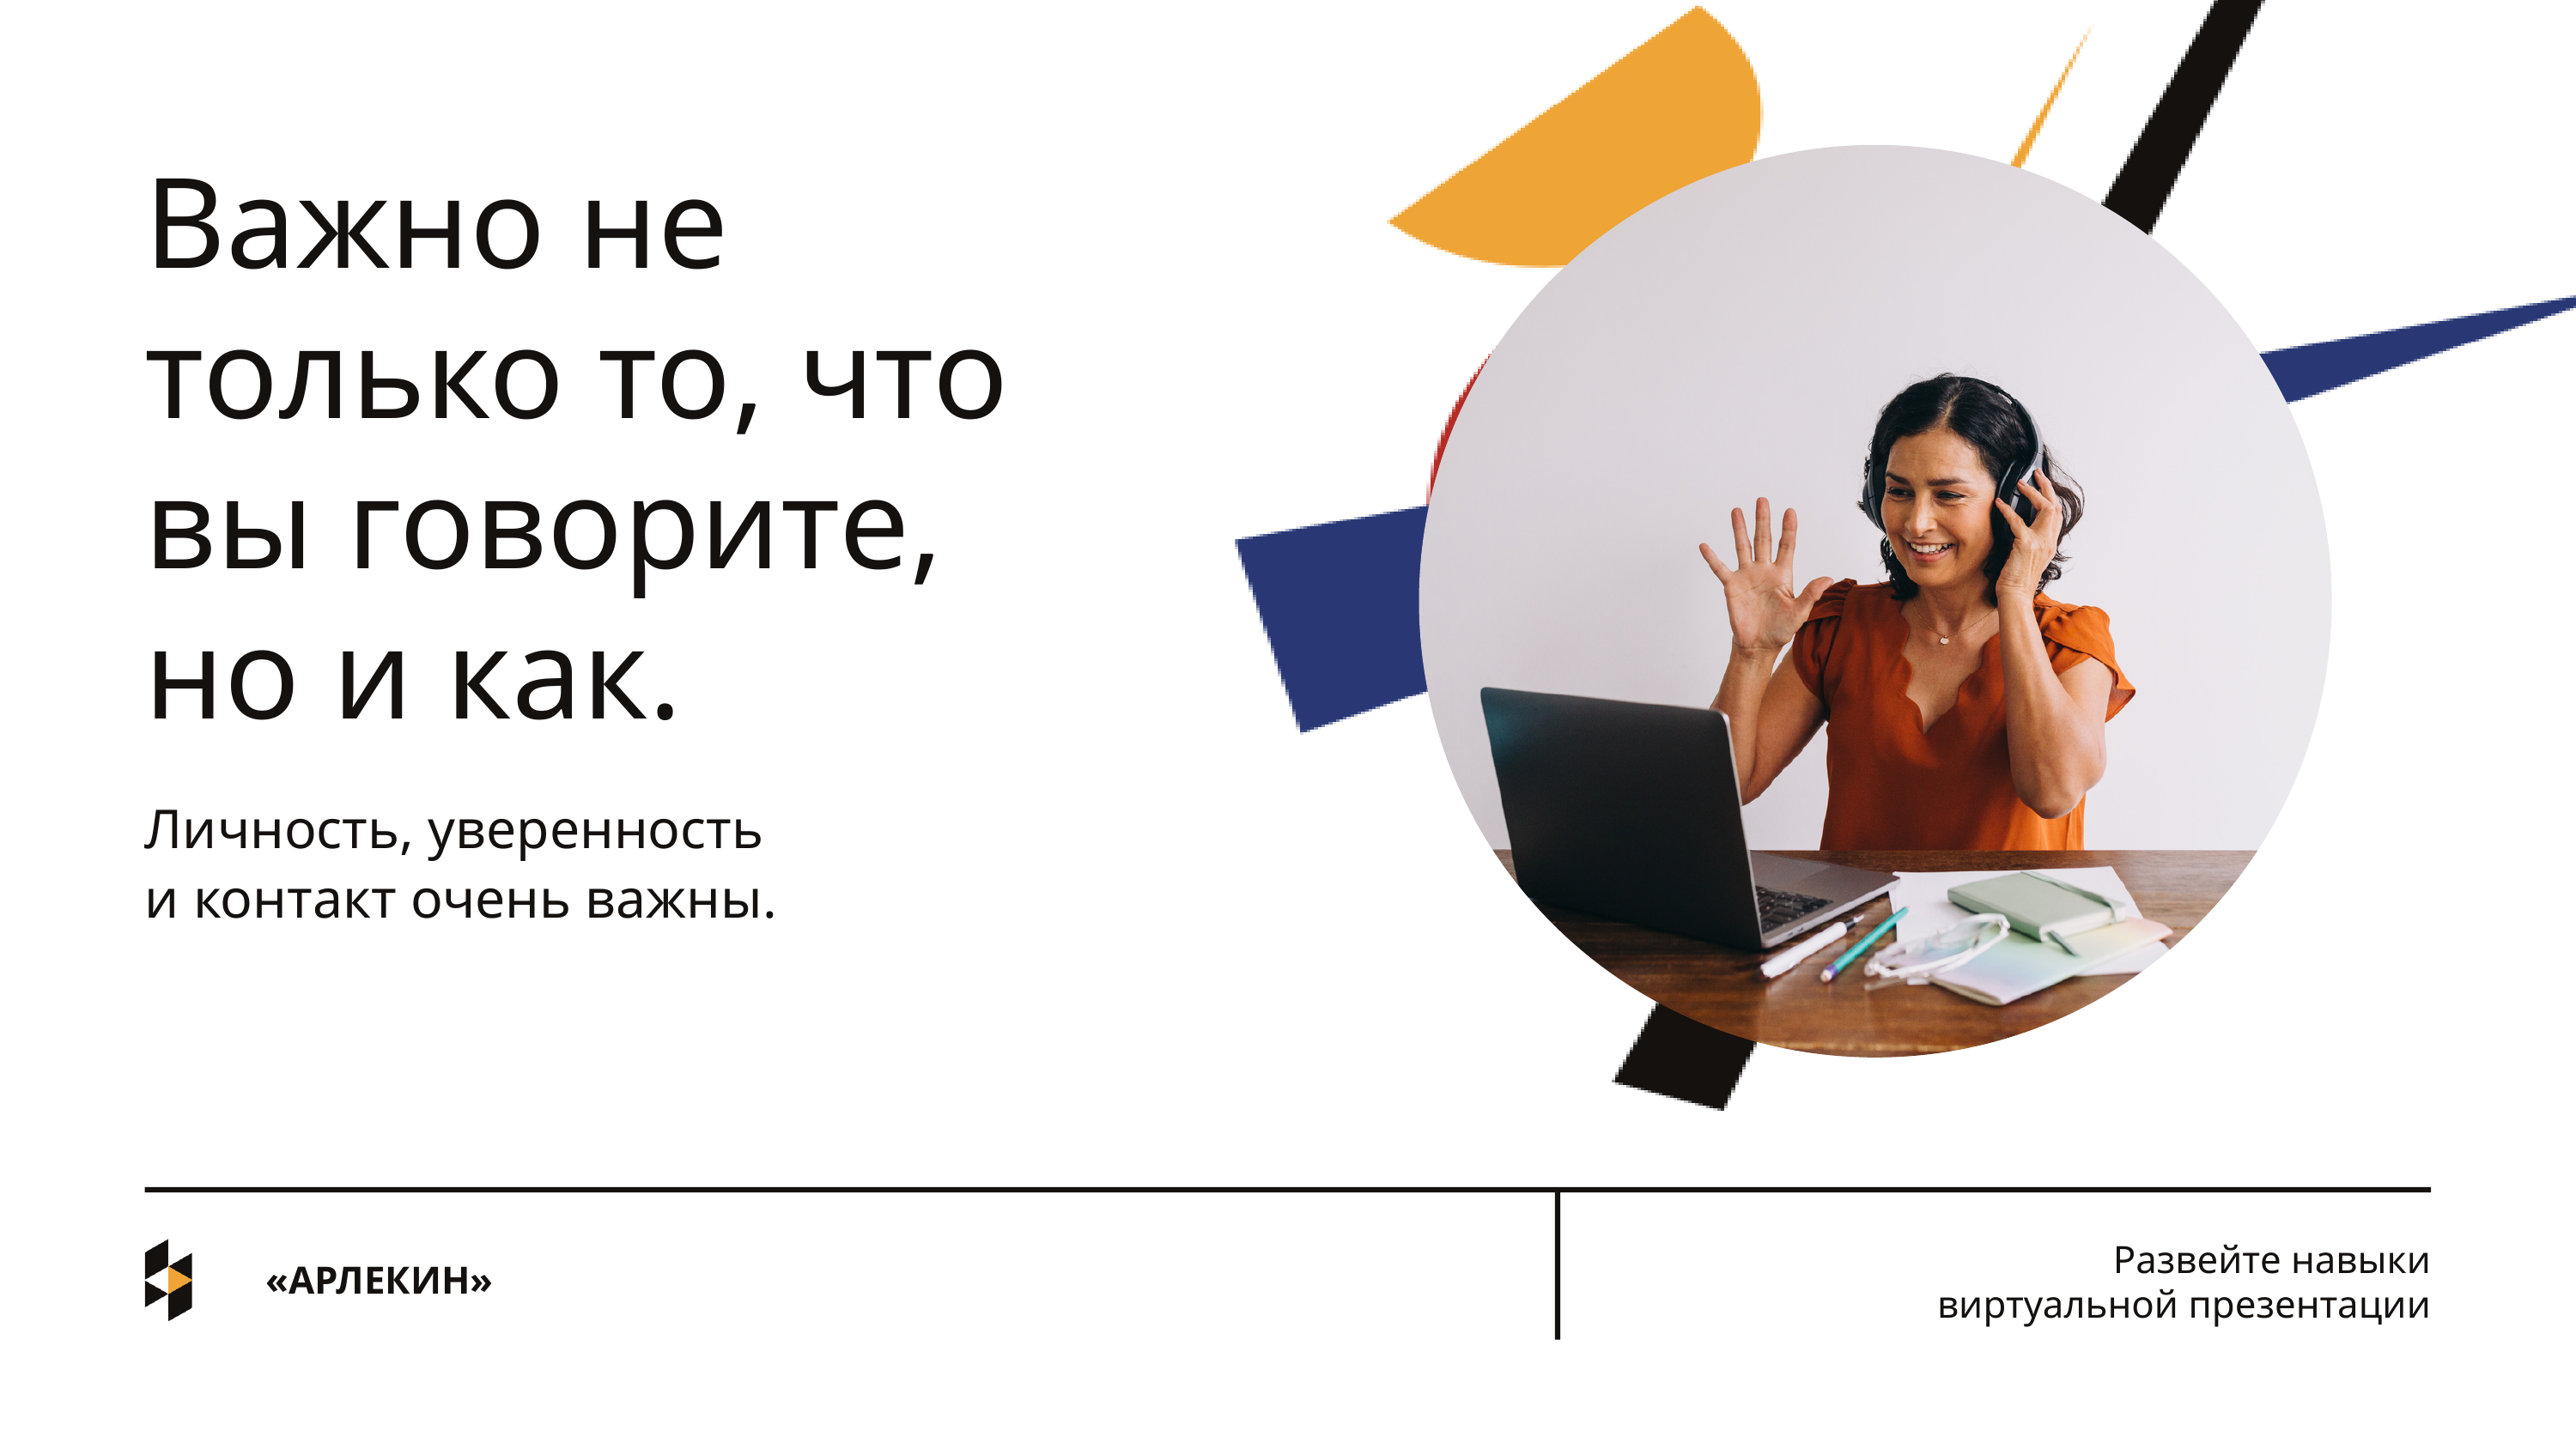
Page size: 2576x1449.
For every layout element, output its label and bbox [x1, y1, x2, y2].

text_box [144, 144, 1058, 786]
text_box [144, 1238, 881, 1321]
text_box [144, 1189, 2432, 1343]
text_box [1419, 144, 2332, 1058]
text_box [1235, 0, 2576, 1111]
